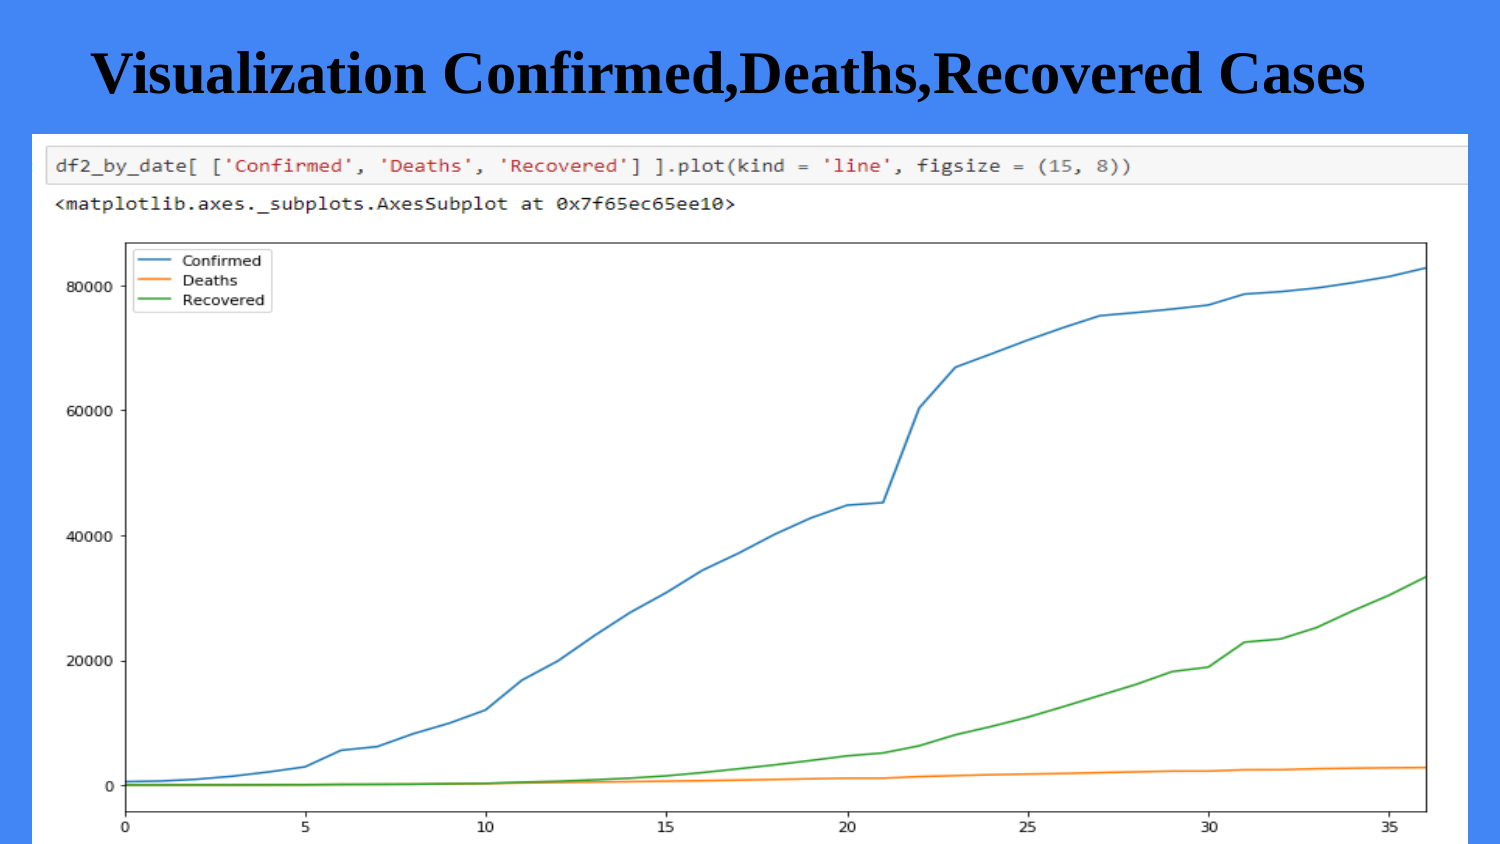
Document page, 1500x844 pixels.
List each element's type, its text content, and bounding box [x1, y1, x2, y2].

title Visualization Confirmed,Deaths,Recovered Cases [75, 17, 1425, 132]
picture [31, 133, 1469, 844]
